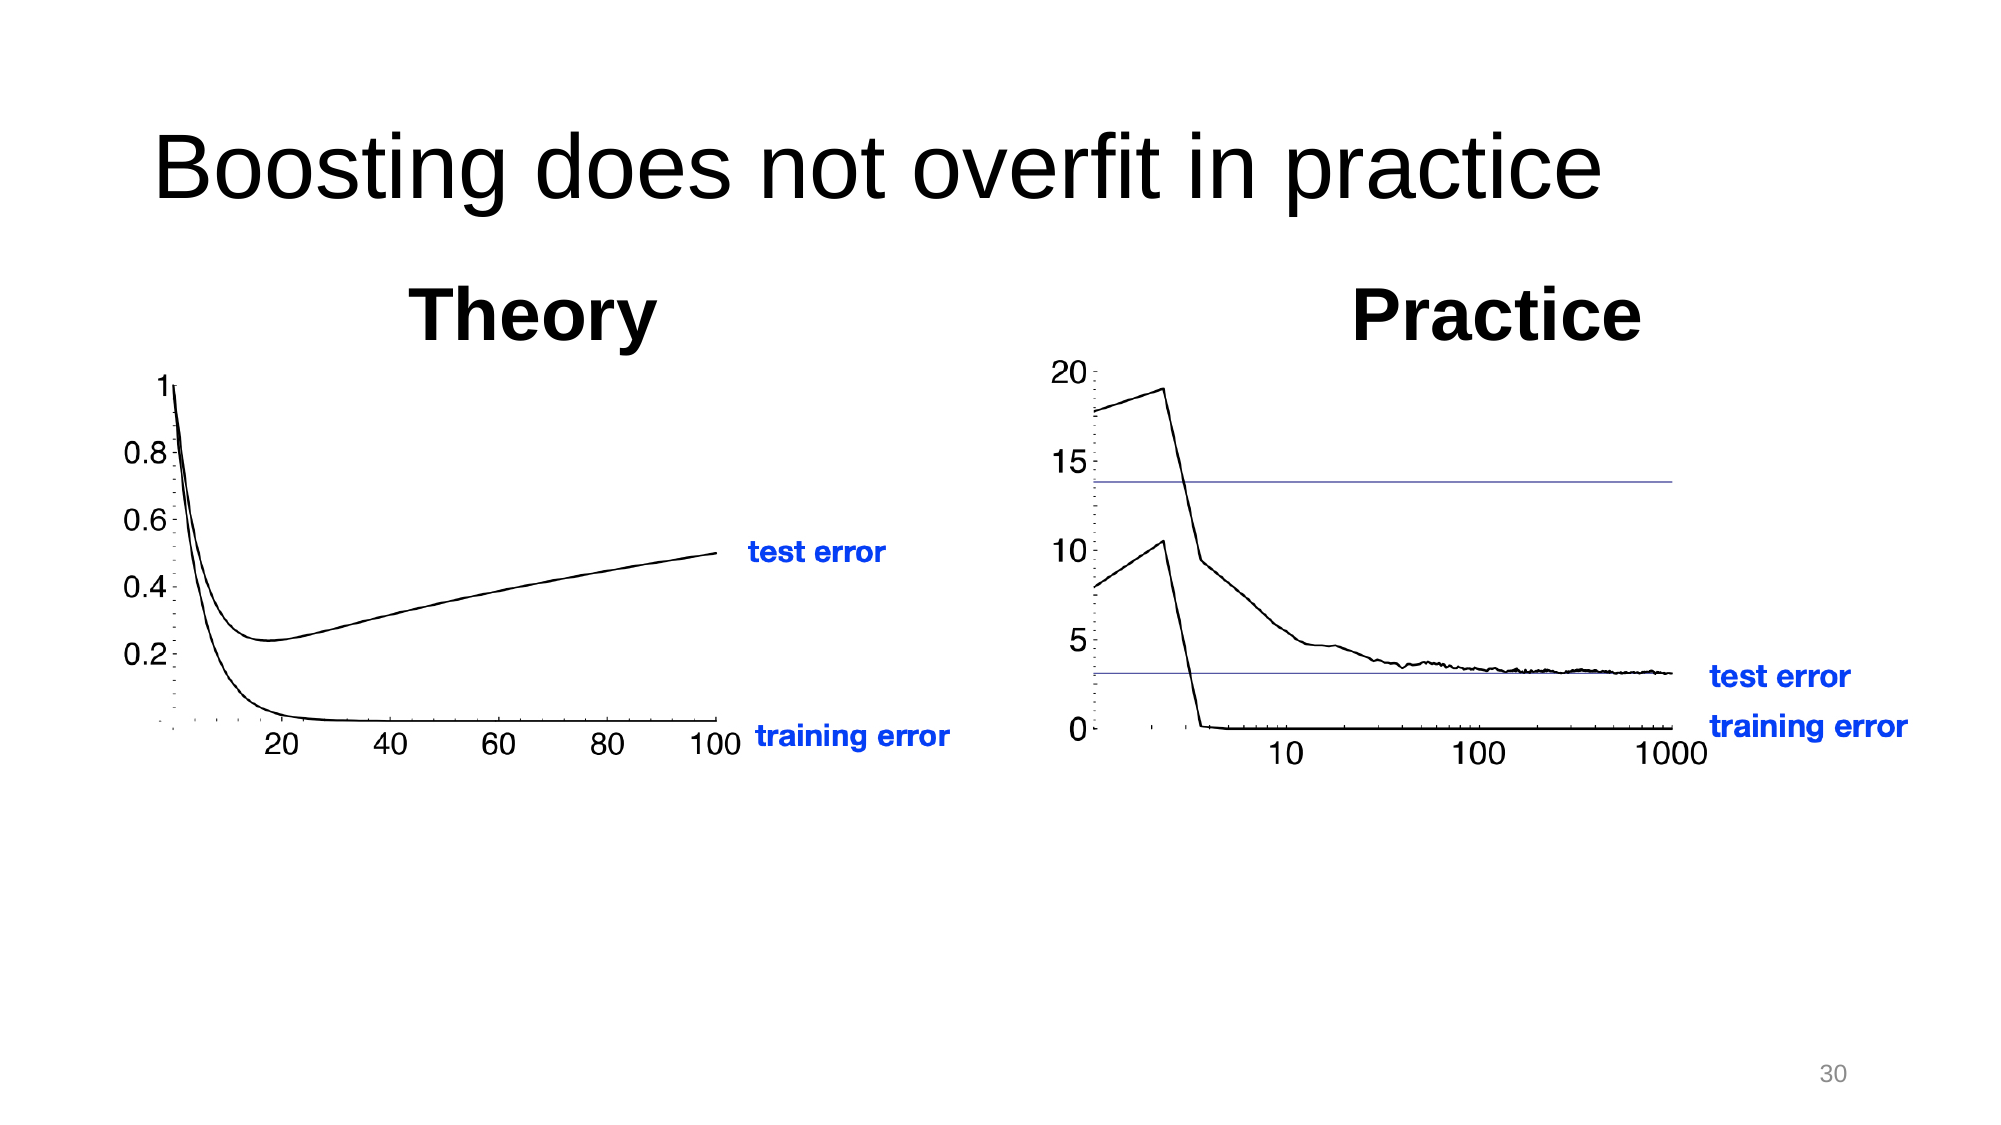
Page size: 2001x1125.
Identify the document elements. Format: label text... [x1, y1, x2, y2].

text_box Theory [393, 258, 674, 358]
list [103, 358, 963, 767]
title Boosting does not overfit in practice [137, 59, 1863, 278]
slide_number 30 [1412, 1042, 1863, 1103]
picture [1037, 345, 1918, 780]
text_box Practice [1336, 258, 1659, 345]
